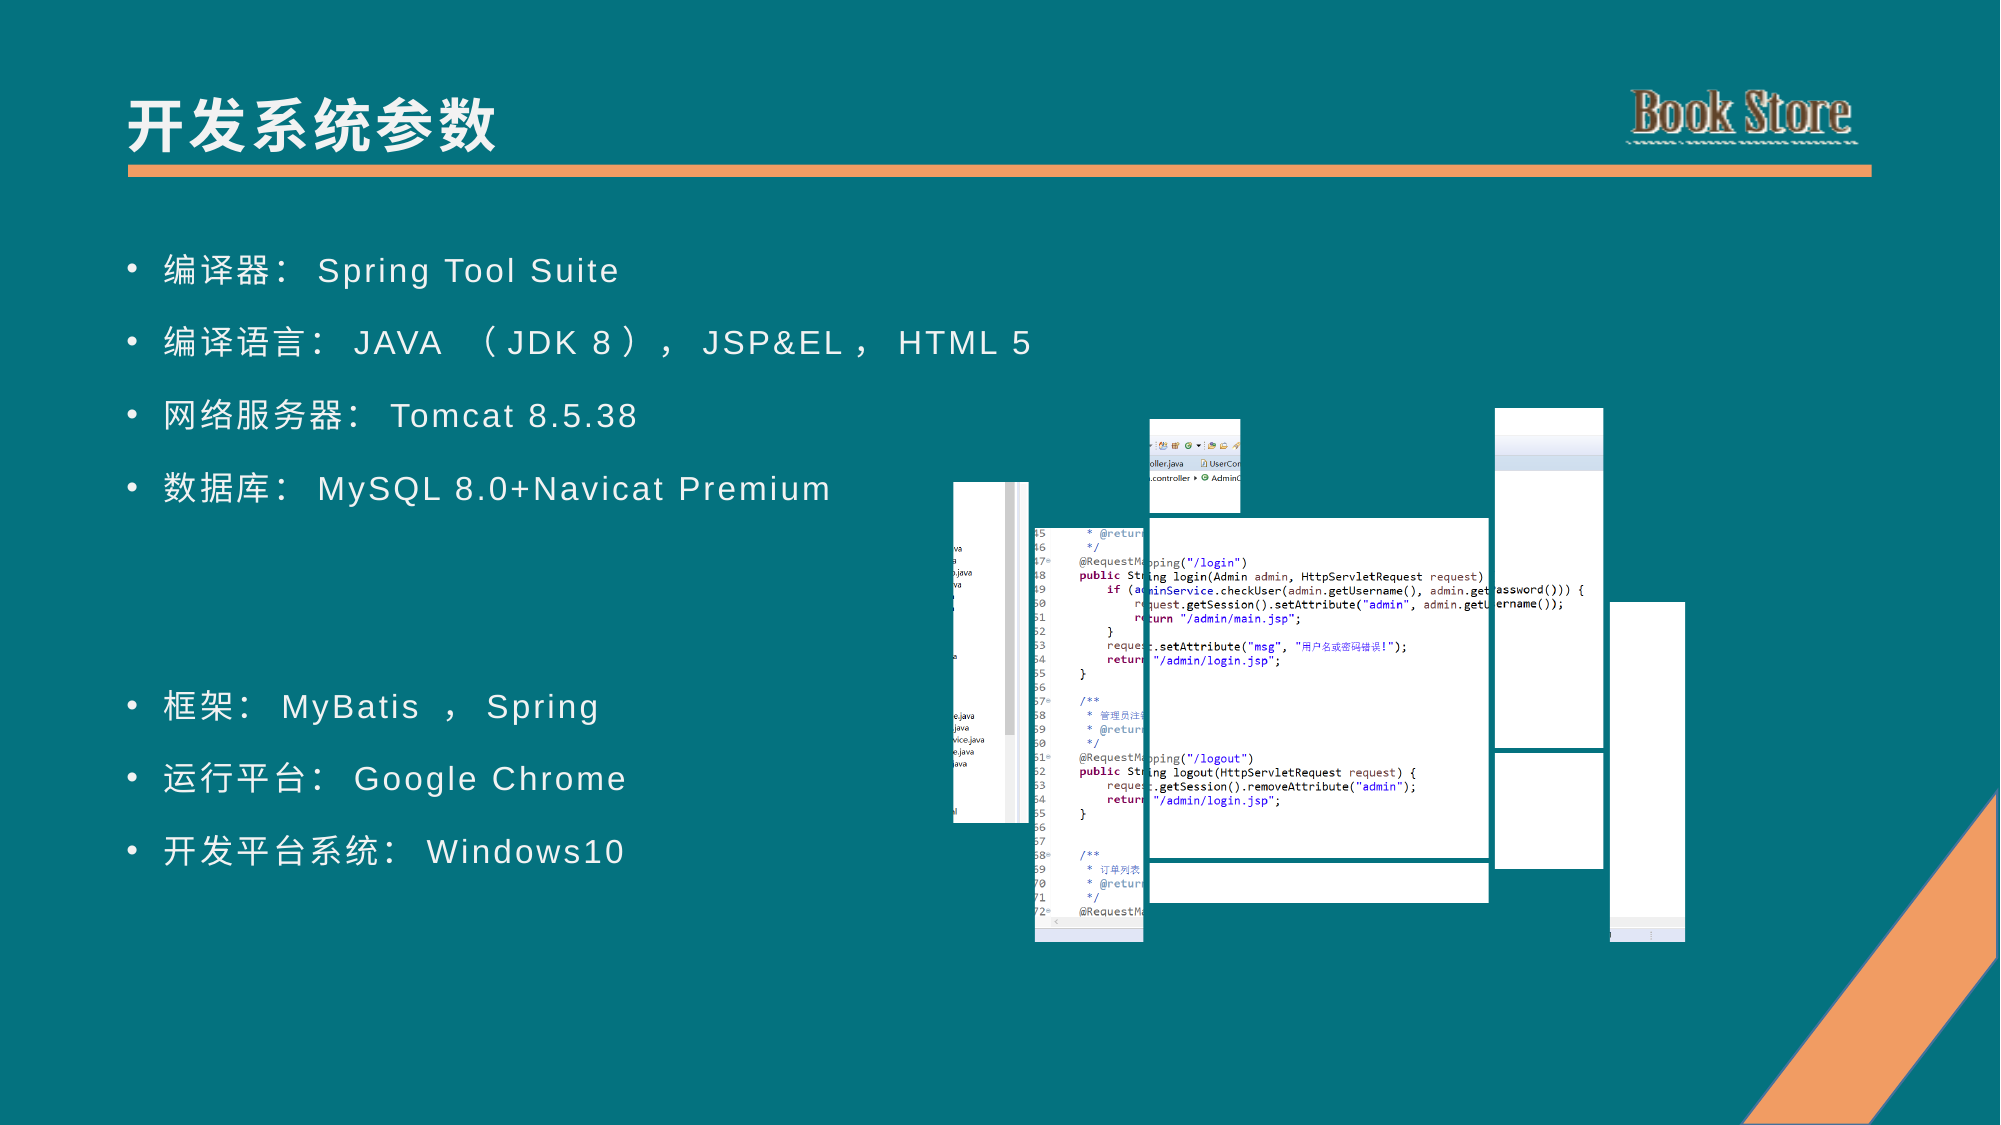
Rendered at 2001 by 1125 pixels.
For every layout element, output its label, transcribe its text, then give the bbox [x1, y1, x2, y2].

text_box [953, 408, 1686, 942]
picture [1622, 84, 1861, 146]
list 编译器：Spring Tool Suite 编译语言：JAVA （JDK 8），JSP&EL，HTML 5 网络服务器：Tomcat 8.5.38 数据库：MySQL 8.0+Navicat Premium 框架：MyBatis ，Spring 运行平台：Google Chrome 开发平台系统：Windows10 [109, 236, 1891, 1064]
text_box [127, 163, 1873, 178]
text_box [1739, 787, 1999, 1125]
title 开发系统参数 [109, 70, 1891, 178]
